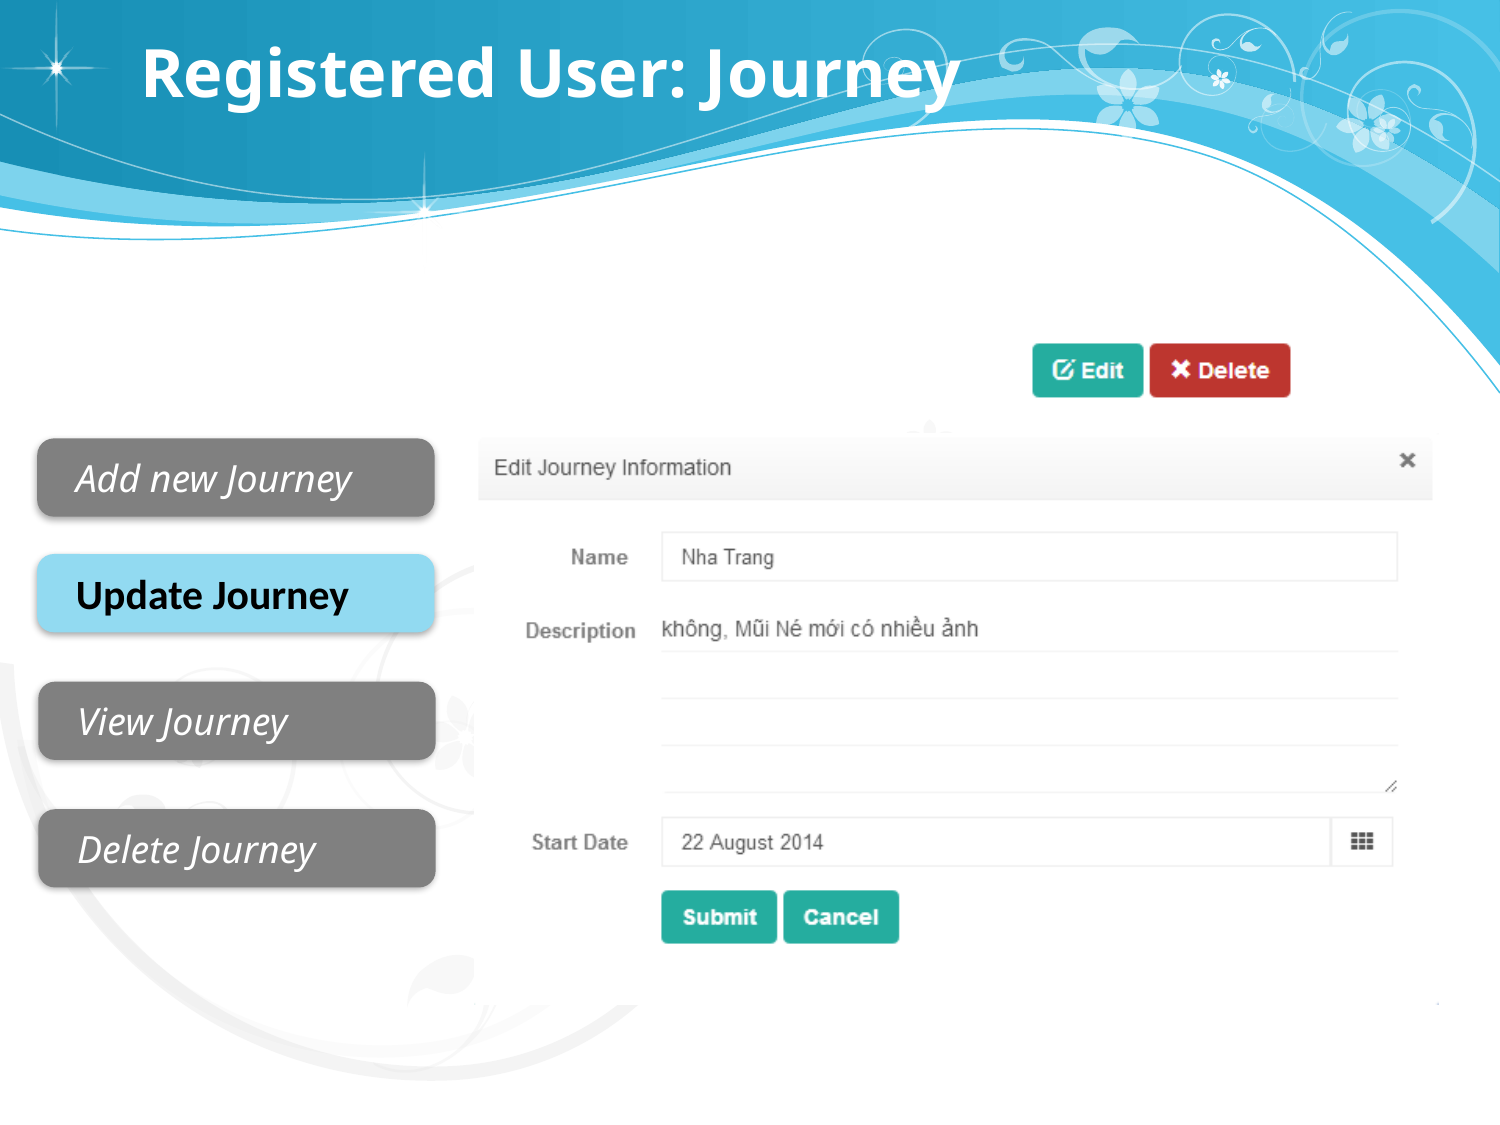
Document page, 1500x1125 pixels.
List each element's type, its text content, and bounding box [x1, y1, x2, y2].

title Registered User: Journey [125, 16, 1388, 125]
text_box View Journey [37, 680, 437, 761]
picture [362, 149, 487, 275]
picture [474, 433, 1440, 1005]
text_box Delete Journey [37, 808, 437, 889]
text_box Update Journey [36, 553, 436, 634]
text_box Add new Journey [36, 437, 436, 518]
picture [0, 0, 112, 138]
picture [1024, 339, 1298, 404]
